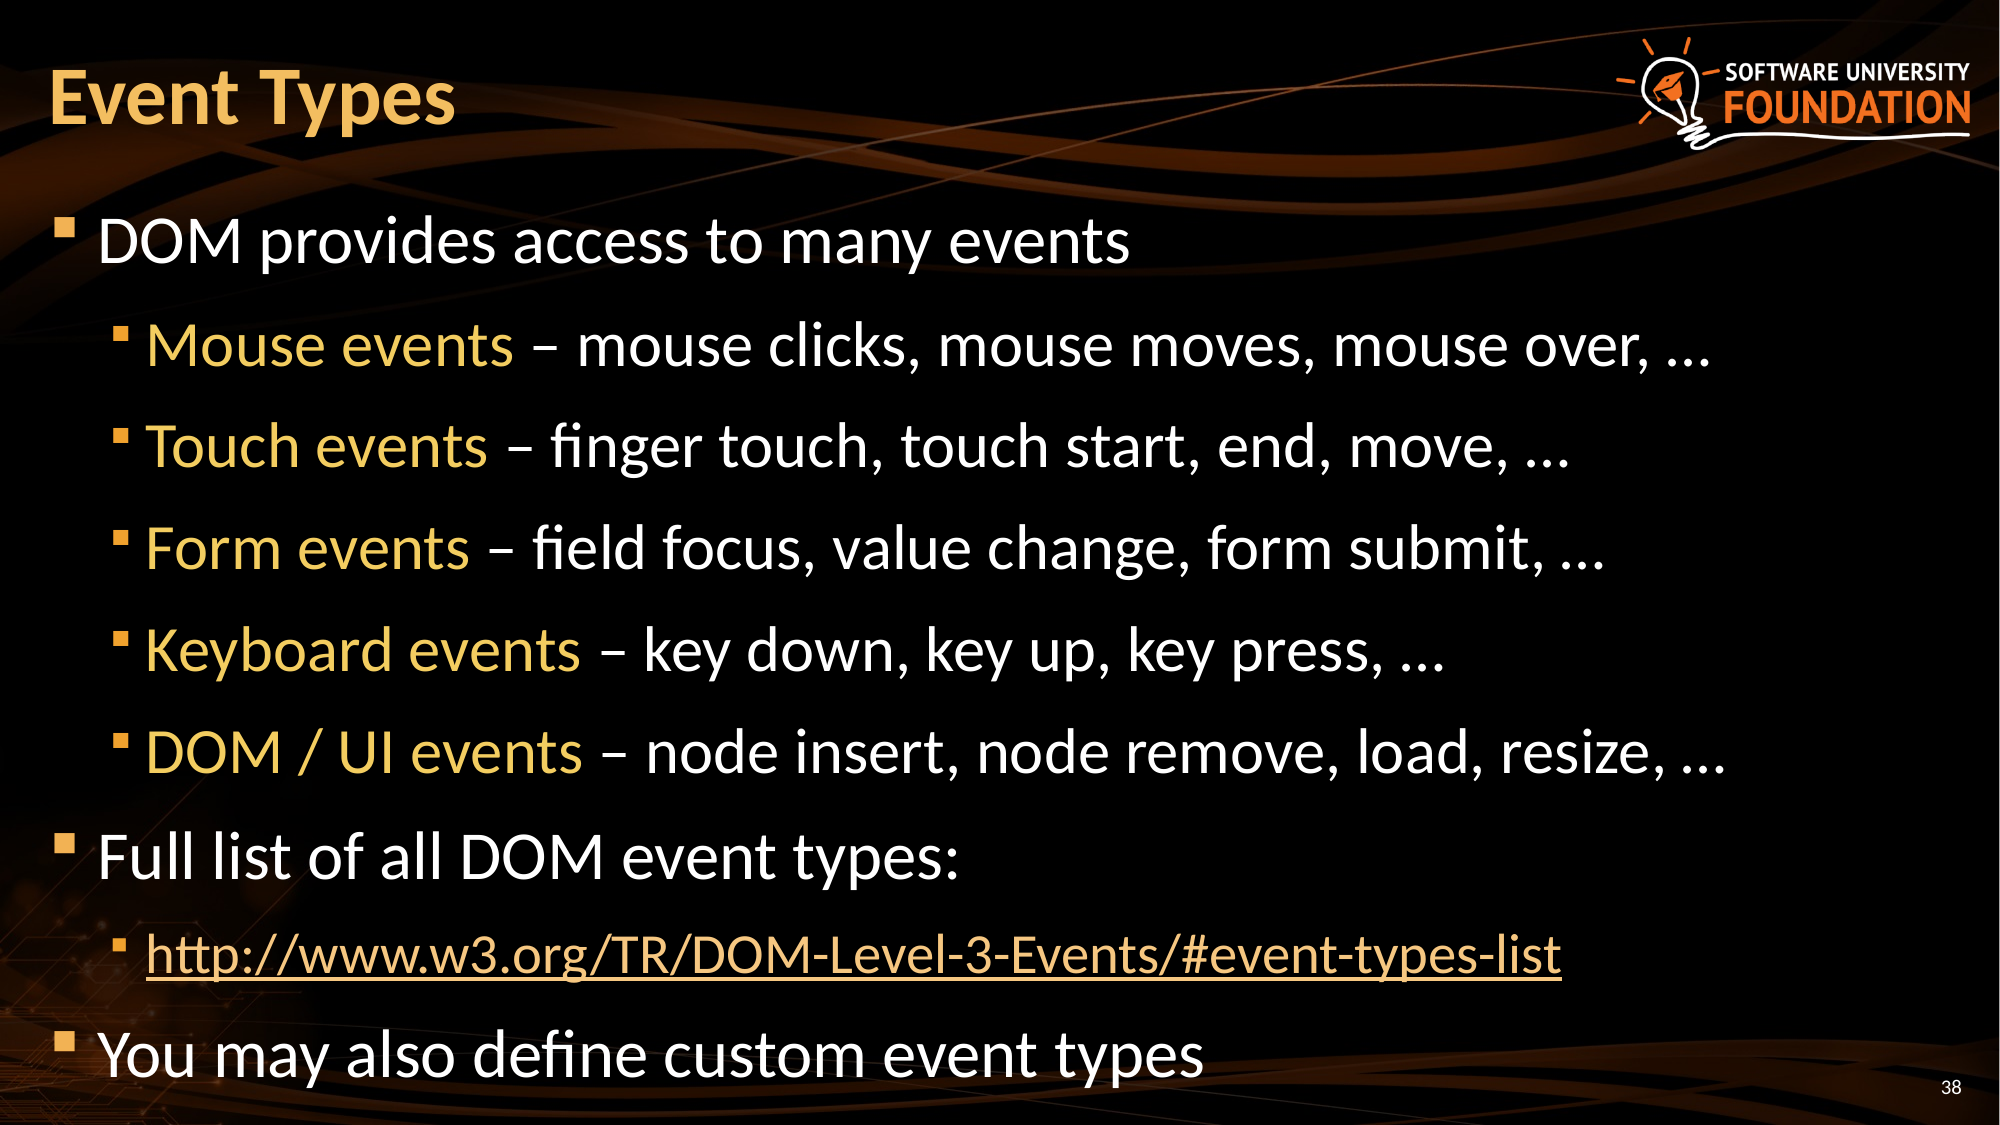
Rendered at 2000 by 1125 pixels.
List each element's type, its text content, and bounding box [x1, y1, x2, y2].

list DOM provides access to many events Mouse events – mouse clicks, mouse moves, mouse over, … Touch events – finger touch, touch start, end, move, … Form events – field focus, value change, form submit, … Keyboard events – key down, key up, key press, … DOM / UI events – node insert, node remove, load, resize, … Full list of all DOM event types: http://www.w3.org/TR/DOM-Level-3-Events/#event-types-list You may also define custom event types [31, 188, 1968, 1103]
title Event Types [30, 6, 1602, 189]
picture [0, 0, 2000, 1125]
